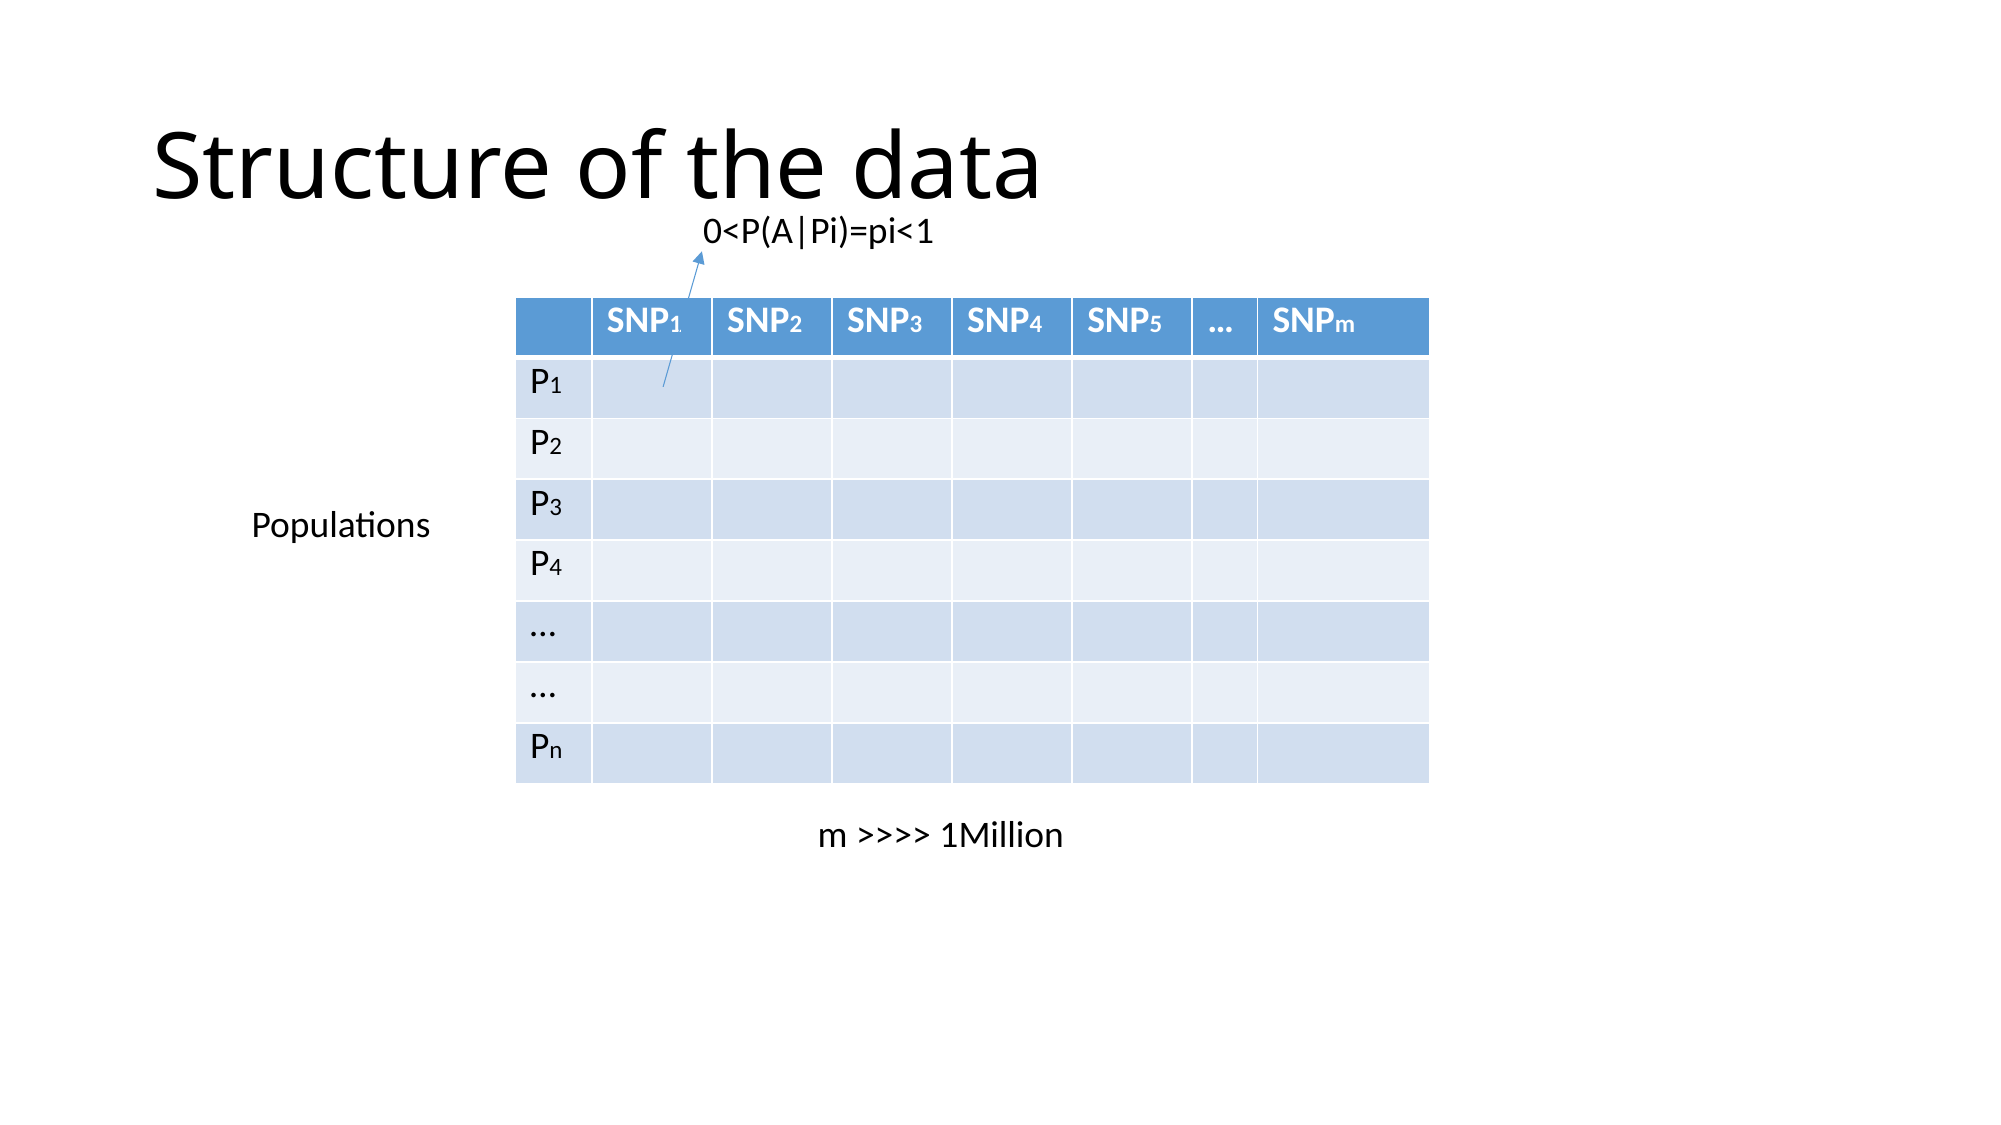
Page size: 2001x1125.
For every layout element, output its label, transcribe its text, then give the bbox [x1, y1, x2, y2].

table_cell [593, 724, 711, 783]
table_cell [1193, 360, 1257, 418]
table_cell [833, 480, 951, 539]
table_cell [593, 360, 711, 418]
table_cell [713, 480, 831, 539]
table_cell P4 [516, 541, 591, 600]
table_cell P3 [516, 480, 591, 539]
table_cell [713, 663, 831, 722]
table_cell [953, 480, 1071, 539]
table_cell [713, 360, 831, 418]
table_cell [1258, 541, 1429, 600]
table_header SNPm [1258, 298, 1429, 355]
table_cell [1258, 724, 1429, 783]
table_cell [953, 419, 1071, 478]
table_header SNP1 [702, 298, 711, 355]
table_cell [953, 602, 1071, 661]
table_header SNP3 [833, 298, 951, 355]
table_cell [593, 541, 711, 600]
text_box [663, 251, 702, 387]
table_cell [953, 541, 1071, 600]
table_cell … [516, 663, 591, 722]
table_header SNP1 [593, 298, 663, 355]
table_cell [1258, 602, 1429, 661]
table_cell [833, 541, 951, 600]
table_cell [593, 602, 711, 661]
text_box Populations [236, 492, 446, 553]
table_cell [1193, 541, 1257, 600]
table_cell [1193, 480, 1257, 539]
table_cell [713, 541, 831, 600]
table_cell [1073, 541, 1191, 600]
table_cell [713, 602, 831, 661]
table_cell [953, 360, 1071, 418]
table_cell [833, 663, 951, 722]
text_box m >>>> 1Million [803, 802, 1080, 863]
table_cell [1193, 419, 1257, 478]
table_cell [713, 419, 831, 478]
table_cell [593, 419, 711, 478]
title Structure of the data [137, 59, 1863, 278]
text_box 0<P(A|Pi)=pi<1 [703, 205, 935, 251]
table_cell [713, 724, 831, 783]
table_cell [1193, 663, 1257, 722]
table_cell [1258, 480, 1429, 539]
table_cell [833, 360, 951, 418]
table_cell Pn [516, 724, 591, 783]
table_header SNP5 [1073, 298, 1191, 355]
table_cell [1193, 724, 1257, 783]
table_cell P2 [516, 419, 591, 478]
table_header SNP4 [953, 298, 1071, 355]
table_cell [833, 419, 951, 478]
table_cell … [516, 602, 591, 661]
table_cell P1 [516, 360, 591, 418]
table_cell [1193, 602, 1257, 661]
table_cell [593, 663, 711, 722]
table_cell [1073, 360, 1191, 418]
table_cell [953, 724, 1071, 783]
table_cell [1073, 480, 1191, 539]
table_cell [833, 602, 951, 661]
table_cell [1073, 724, 1191, 783]
table_cell [953, 663, 1071, 722]
table_cell [833, 724, 951, 783]
table_header … [1193, 298, 1257, 355]
table_cell [1073, 663, 1191, 722]
table_cell [1258, 419, 1429, 478]
table_header [516, 298, 591, 355]
table_cell [1073, 419, 1191, 478]
table_cell [1258, 360, 1429, 418]
table_cell [1258, 663, 1429, 722]
table_cell [593, 480, 711, 539]
table_cell [1073, 602, 1191, 661]
table_header SNP2 [713, 298, 831, 355]
